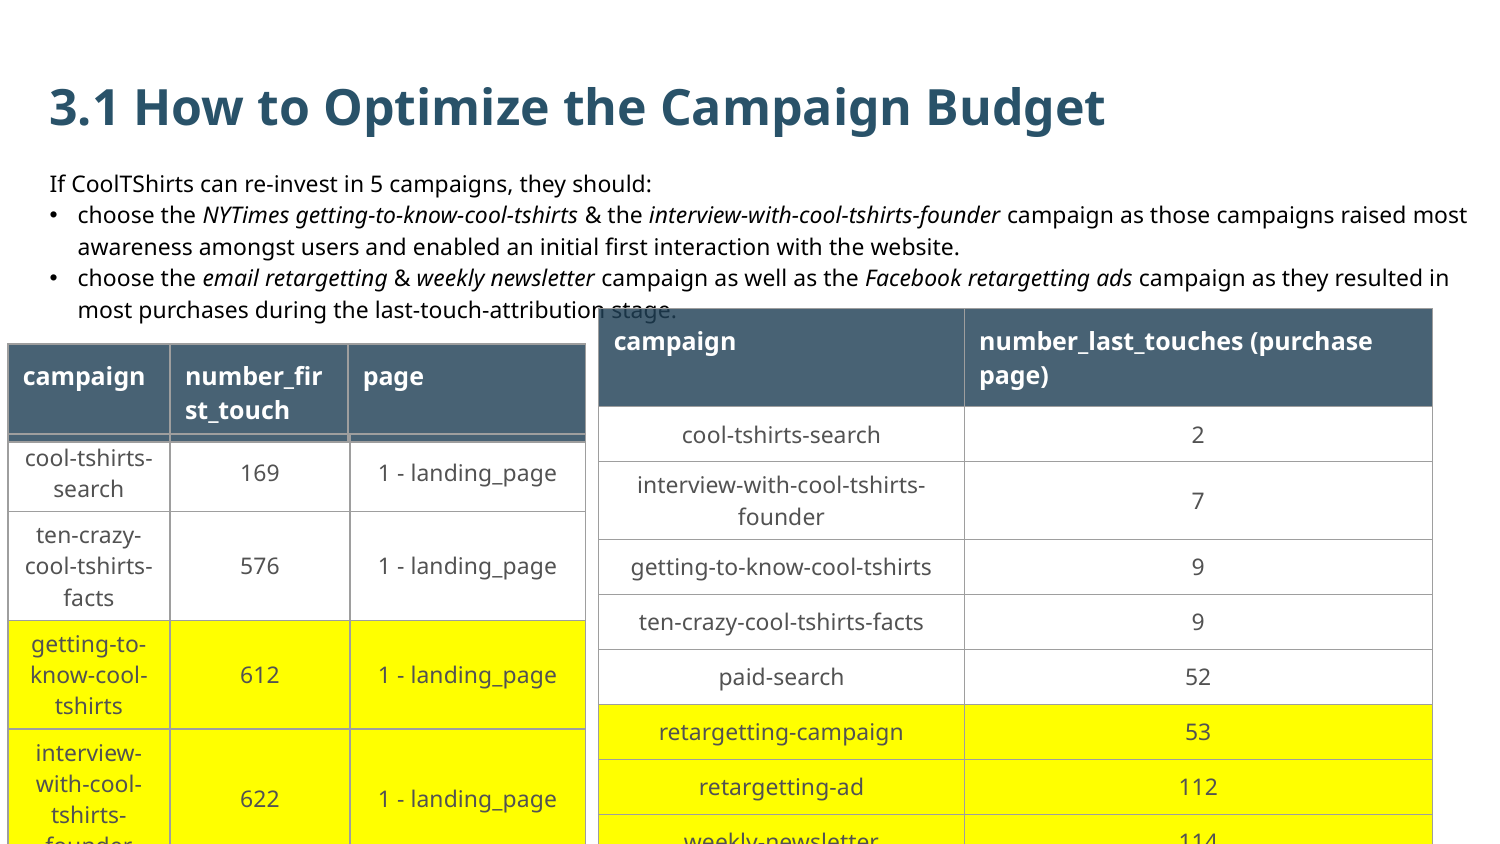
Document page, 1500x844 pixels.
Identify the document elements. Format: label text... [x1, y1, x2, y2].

table_cell ten-crazy-cool-tshirts-facts [9, 512, 169, 620]
table_cell retargetting-ad [599, 760, 964, 814]
table_cell interview-with-cool-tshirts-founder [9, 730, 169, 844]
text_box 3.1 How to Optimize the Campaign Budget [34, 12, 1433, 150]
table_cell 52 [965, 650, 1432, 704]
table_header cool-tshirts-search [9, 435, 169, 511]
table_cell getting-to-know-cool-tshirts [599, 540, 964, 594]
text_box If CoolTShirts can re-invest in 5 campaigns, they should: choose the NYTimes getting-to-know-cool-tshirts & the interview-with-cool-tshirts-founder campaign as those campaigns raised most awareness amongst users and enabled an initial first interaction with the website. choose the email retargetting & weekly newsletter campaign as well as the Facebook retargetting ads campaign as they resulted in most purchases during the last-touch-attribution stage. [34, 150, 1491, 261]
table_header campaign [599, 309, 964, 406]
table_header number_first_touch [171, 345, 347, 433]
table_header page [349, 345, 585, 433]
table_header campaign [9, 345, 169, 433]
table_header 1 - landing_page [351, 435, 585, 511]
table_cell ten-crazy-cool-tshirts-facts [599, 595, 964, 649]
table_cell cool-tshirts-search [599, 407, 964, 461]
table_cell getting-to-know-cool-tshirts [9, 621, 169, 728]
table_cell interview-with-cool-tshirts-founder [599, 462, 964, 539]
table_header 169 [171, 435, 349, 511]
table_cell weekly-newsletter [599, 815, 964, 844]
table_cell 576 [171, 512, 349, 620]
table_cell 1 - landing_page [351, 621, 585, 728]
table_cell 622 [171, 730, 349, 844]
table_cell 53 [965, 705, 1432, 759]
table_cell 114 [965, 815, 1432, 844]
table_cell retargetting-campaign [599, 705, 964, 759]
table_cell 9 [965, 595, 1432, 649]
table_cell paid-search [599, 650, 964, 704]
table_cell 1 - landing_page [351, 512, 585, 620]
table_header number_last_touches (purchase page) [965, 309, 1432, 406]
table_cell 1 - landing_page [351, 730, 585, 844]
table_cell 9 [965, 540, 1432, 594]
table_cell 112 [965, 760, 1432, 814]
table_cell 7 [965, 462, 1432, 539]
table_cell 612 [171, 621, 349, 728]
table_cell 2 [965, 407, 1432, 461]
